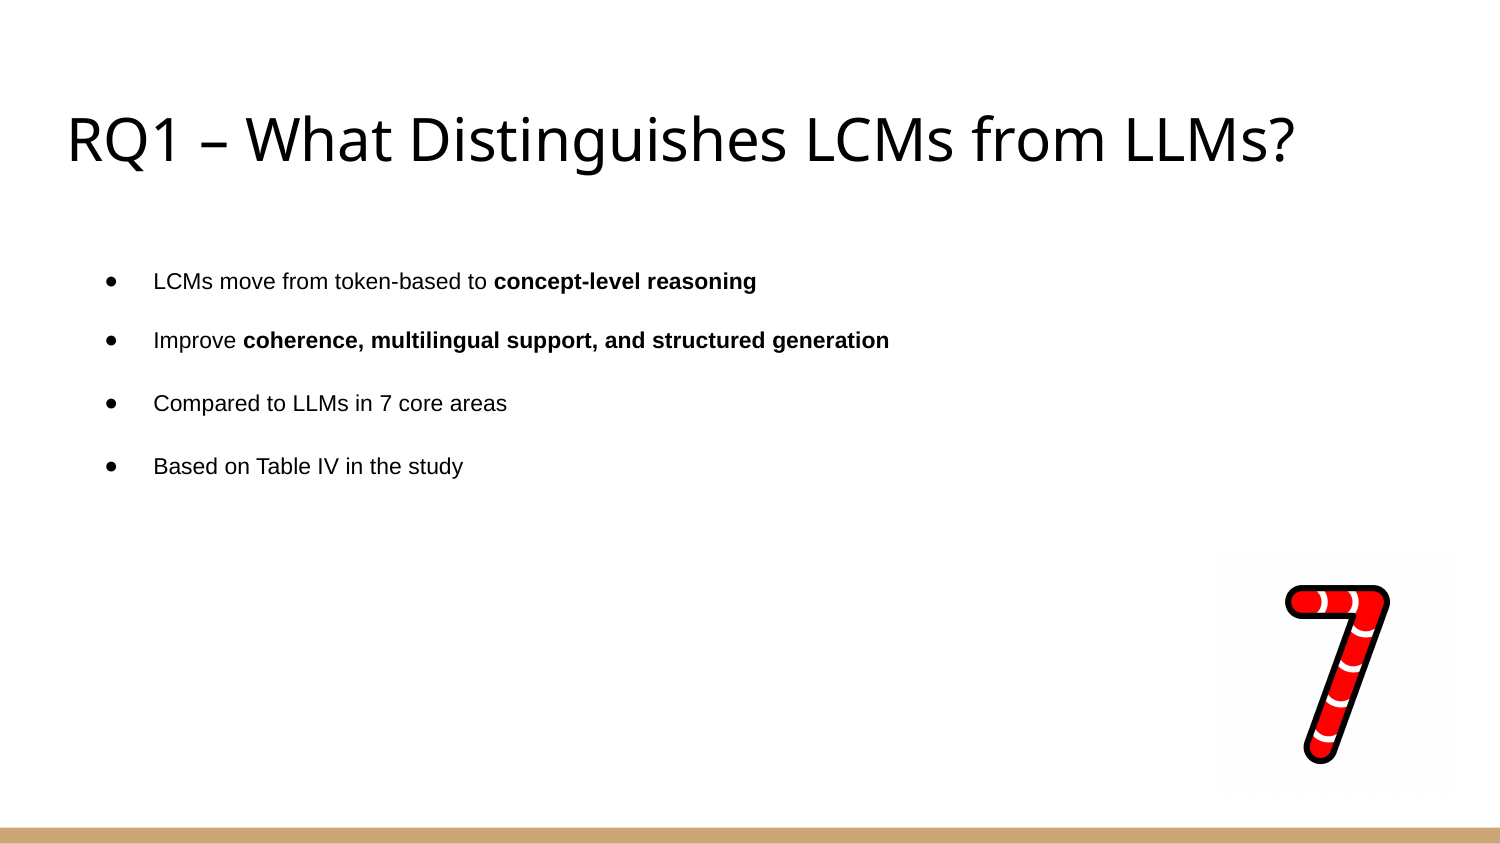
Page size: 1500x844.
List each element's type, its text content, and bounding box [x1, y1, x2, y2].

list LCMs move from token-based to concept-level reasoning Improve coherence, multilingual support, and structured generation Compared to LLMs in 7 core areas Based on Table IV in the study [63, 247, 1461, 799]
title RQ1 – What Distinguishes LCMs from LLMs? [51, 51, 1449, 189]
picture [1213, 550, 1462, 799]
